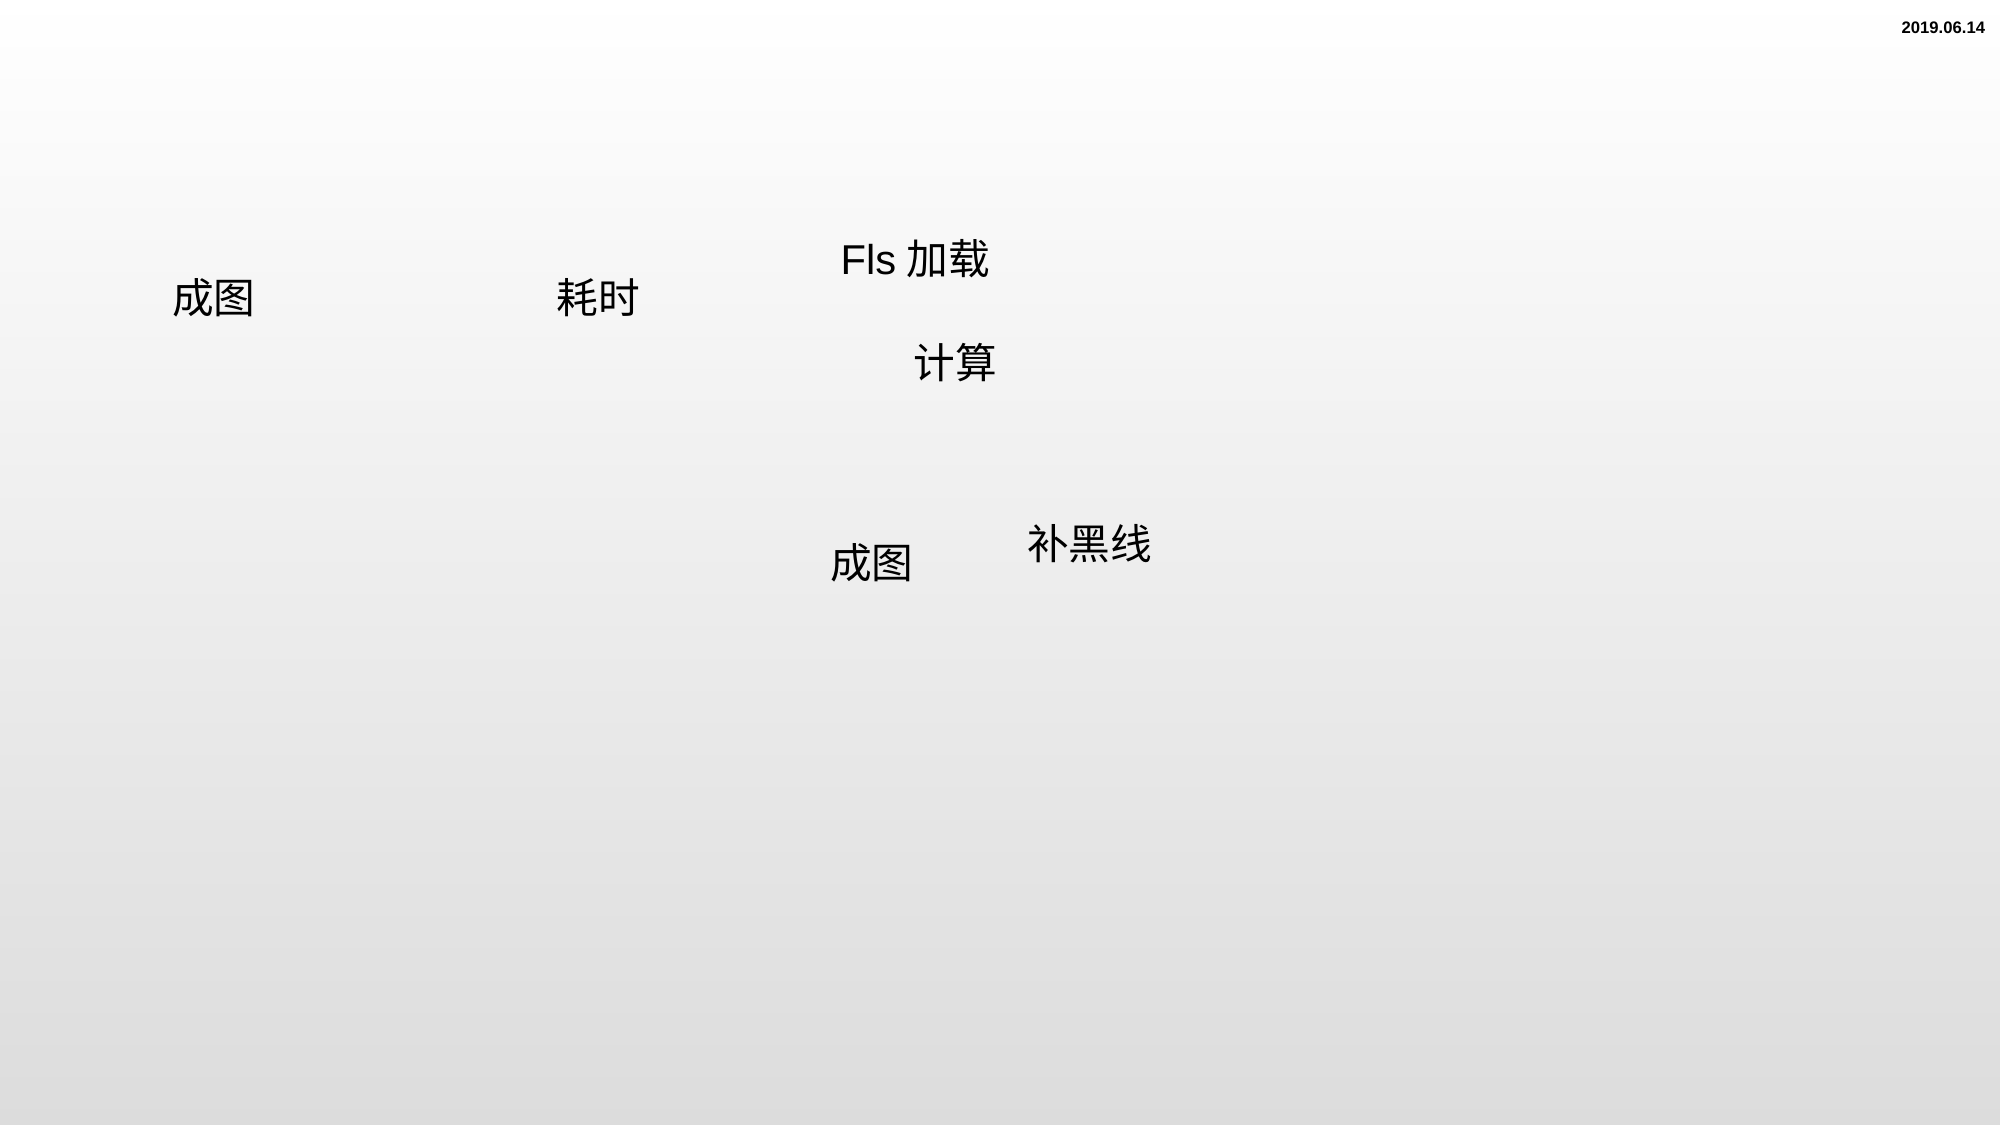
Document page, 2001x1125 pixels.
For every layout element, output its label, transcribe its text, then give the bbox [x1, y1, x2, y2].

text_box 耗时 [541, 263, 656, 329]
text_box 2019.06.14 [1886, 9, 2000, 45]
text_box 补黑线 [1012, 510, 1168, 576]
text_box 成图 [815, 529, 929, 595]
text_box 计算 [898, 329, 1013, 395]
text_box Fls加载 [825, 225, 1005, 291]
text_box 成图 [157, 263, 271, 329]
